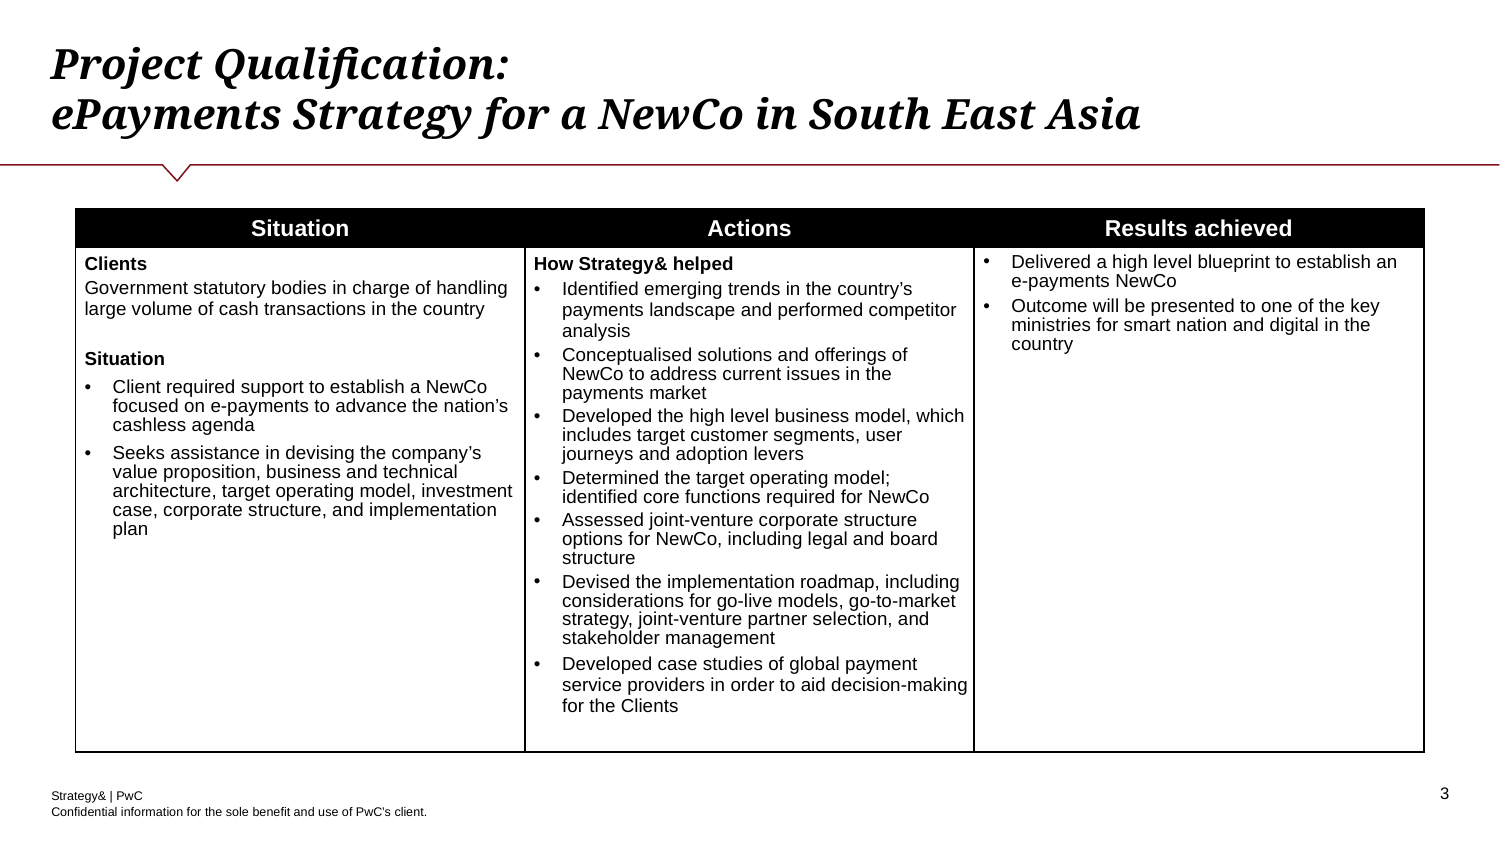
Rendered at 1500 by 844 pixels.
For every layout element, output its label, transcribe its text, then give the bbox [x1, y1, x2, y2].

table_header Results achieved [975, 210, 1423, 247]
table_cell Clients Government statutory bodies in charge of handling large volume of cash transactions in the country Situation Client required support to establish a NewCo focused on e-payments to advance the nation’s cashless agenda Seeks assistance in devising the company’s value proposition, business and technical architecture, target operating model, investment case, corporate structure, and implementation plan [76, 248, 524, 751]
footer Confidential information for the sole benefit and use of PwC’s client. [51, 566, 527, 844]
table_header Actions [526, 210, 973, 247]
table_cell How Strategy& helped Identified emerging trends in the country’s payments landscape and performed competitor analysis Conceptualised solutions and offerings of NewCo to address current issues in the payments market Developed the high level business model, which includes target customer segments, user journeys and adoption levers Determined the target operating model; identified core functions required for NewCo Assessed joint-venture corporate structure options for NewCo, including legal and board structure Devised the implementation roadmap, including considerations for go-live models, go-to-market strategy, joint-venture partner selection, and stakeholder management Developed case studies of global payment service providers in order to aid decision-making for the Clients [526, 248, 973, 751]
title Project Qualification: ePayments Strategy for a NewCo in South East Asia [50, 0, 1450, 138]
table_cell Delivered a high level blueprint to establish an e-payments NewCo Outcome will be presented to one of the key ministries for smart nation and digital in the country [975, 248, 1423, 751]
slide_number ‹#› [1099, 547, 1450, 844]
table_header Situation [76, 210, 524, 247]
